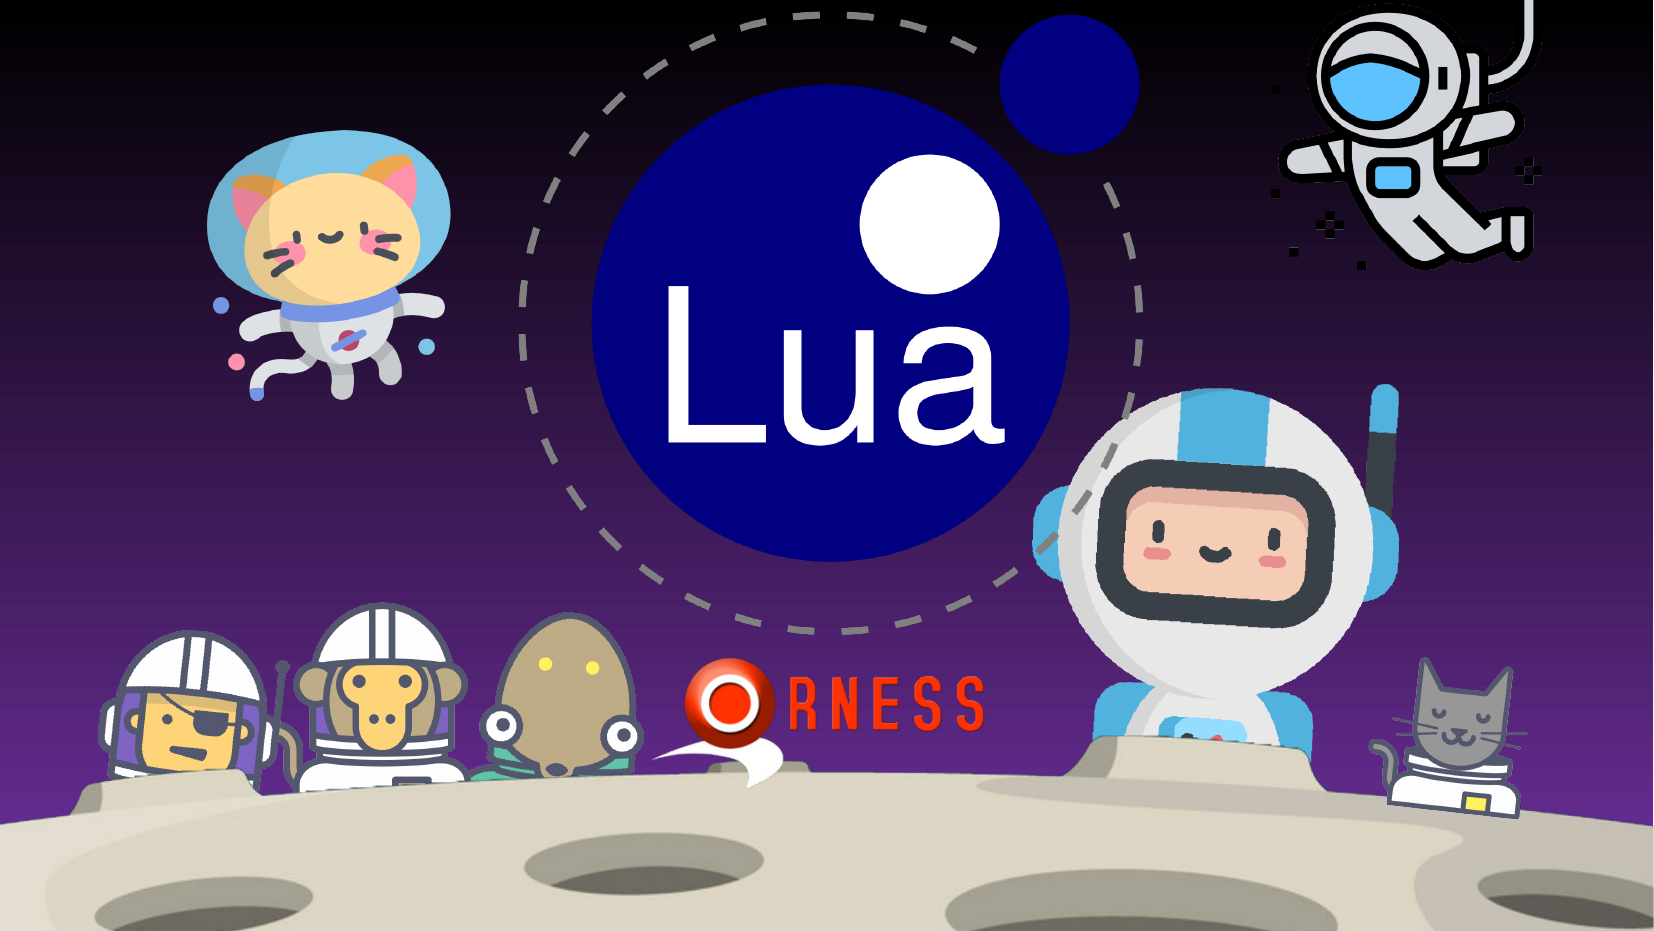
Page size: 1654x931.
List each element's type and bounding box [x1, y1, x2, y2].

picture [0, 3, 1654, 931]
text_box [0, 0, 1654, 703]
picture [1271, 0, 1542, 270]
picture [193, 130, 464, 401]
